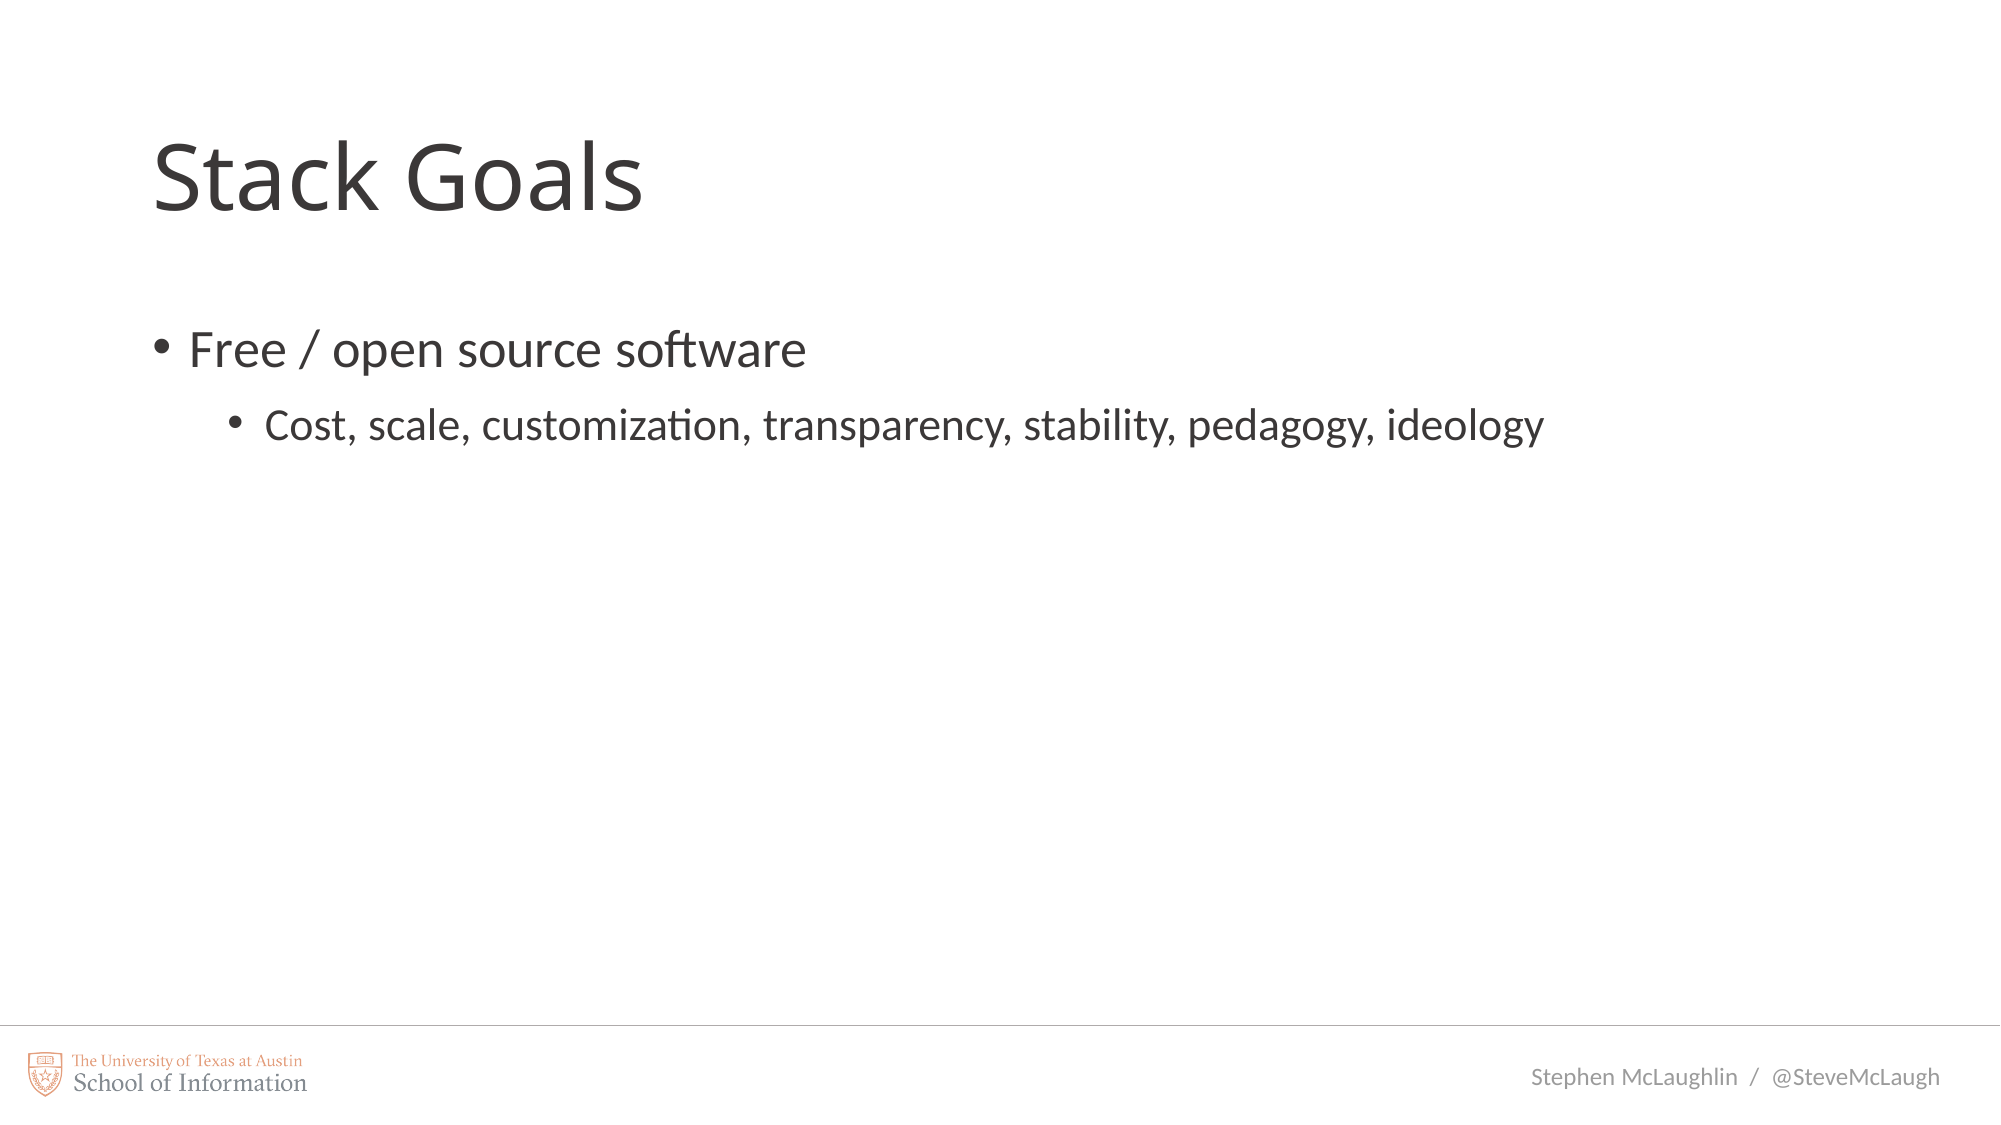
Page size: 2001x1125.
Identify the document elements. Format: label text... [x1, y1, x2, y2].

text_box Stephen McLaughlin / @SteveMcLaugh [1516, 1052, 2000, 1098]
list Free / open source software Cost, scale, customization, transparency, stability, pedagogy, ideology [137, 299, 1863, 1014]
picture [28, 1052, 307, 1097]
title Stack Goals [137, 59, 1863, 278]
